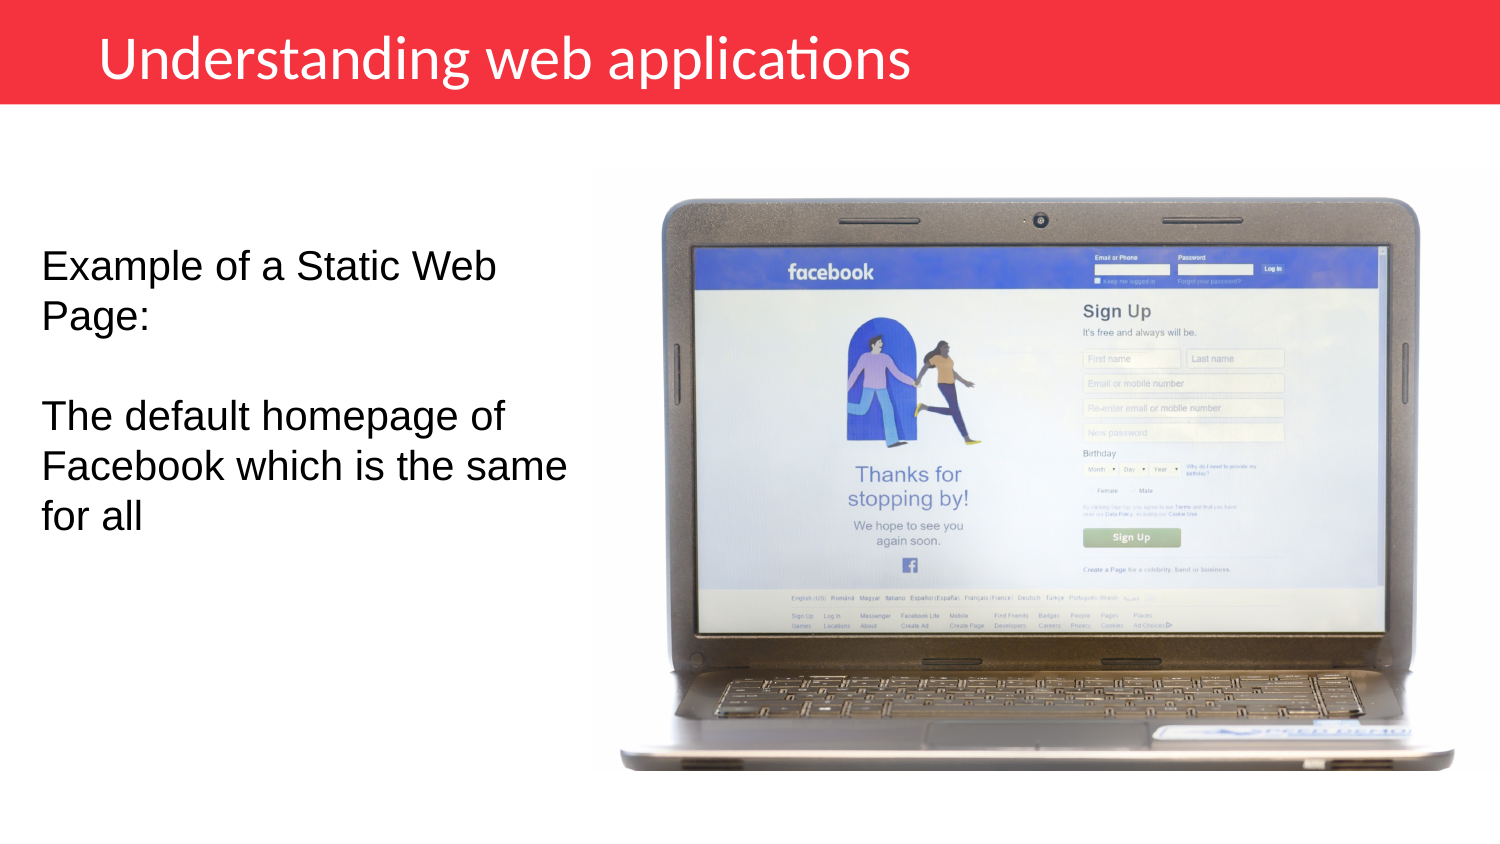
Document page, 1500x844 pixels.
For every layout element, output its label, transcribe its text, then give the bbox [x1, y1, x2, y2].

text_box Understanding web applications [83, 2, 1289, 138]
picture [591, 169, 1500, 771]
text_box Example of a Static Web Page: The default homepage of Facebook which is the same for all [26, 223, 586, 370]
text_box [0, 0, 1500, 105]
